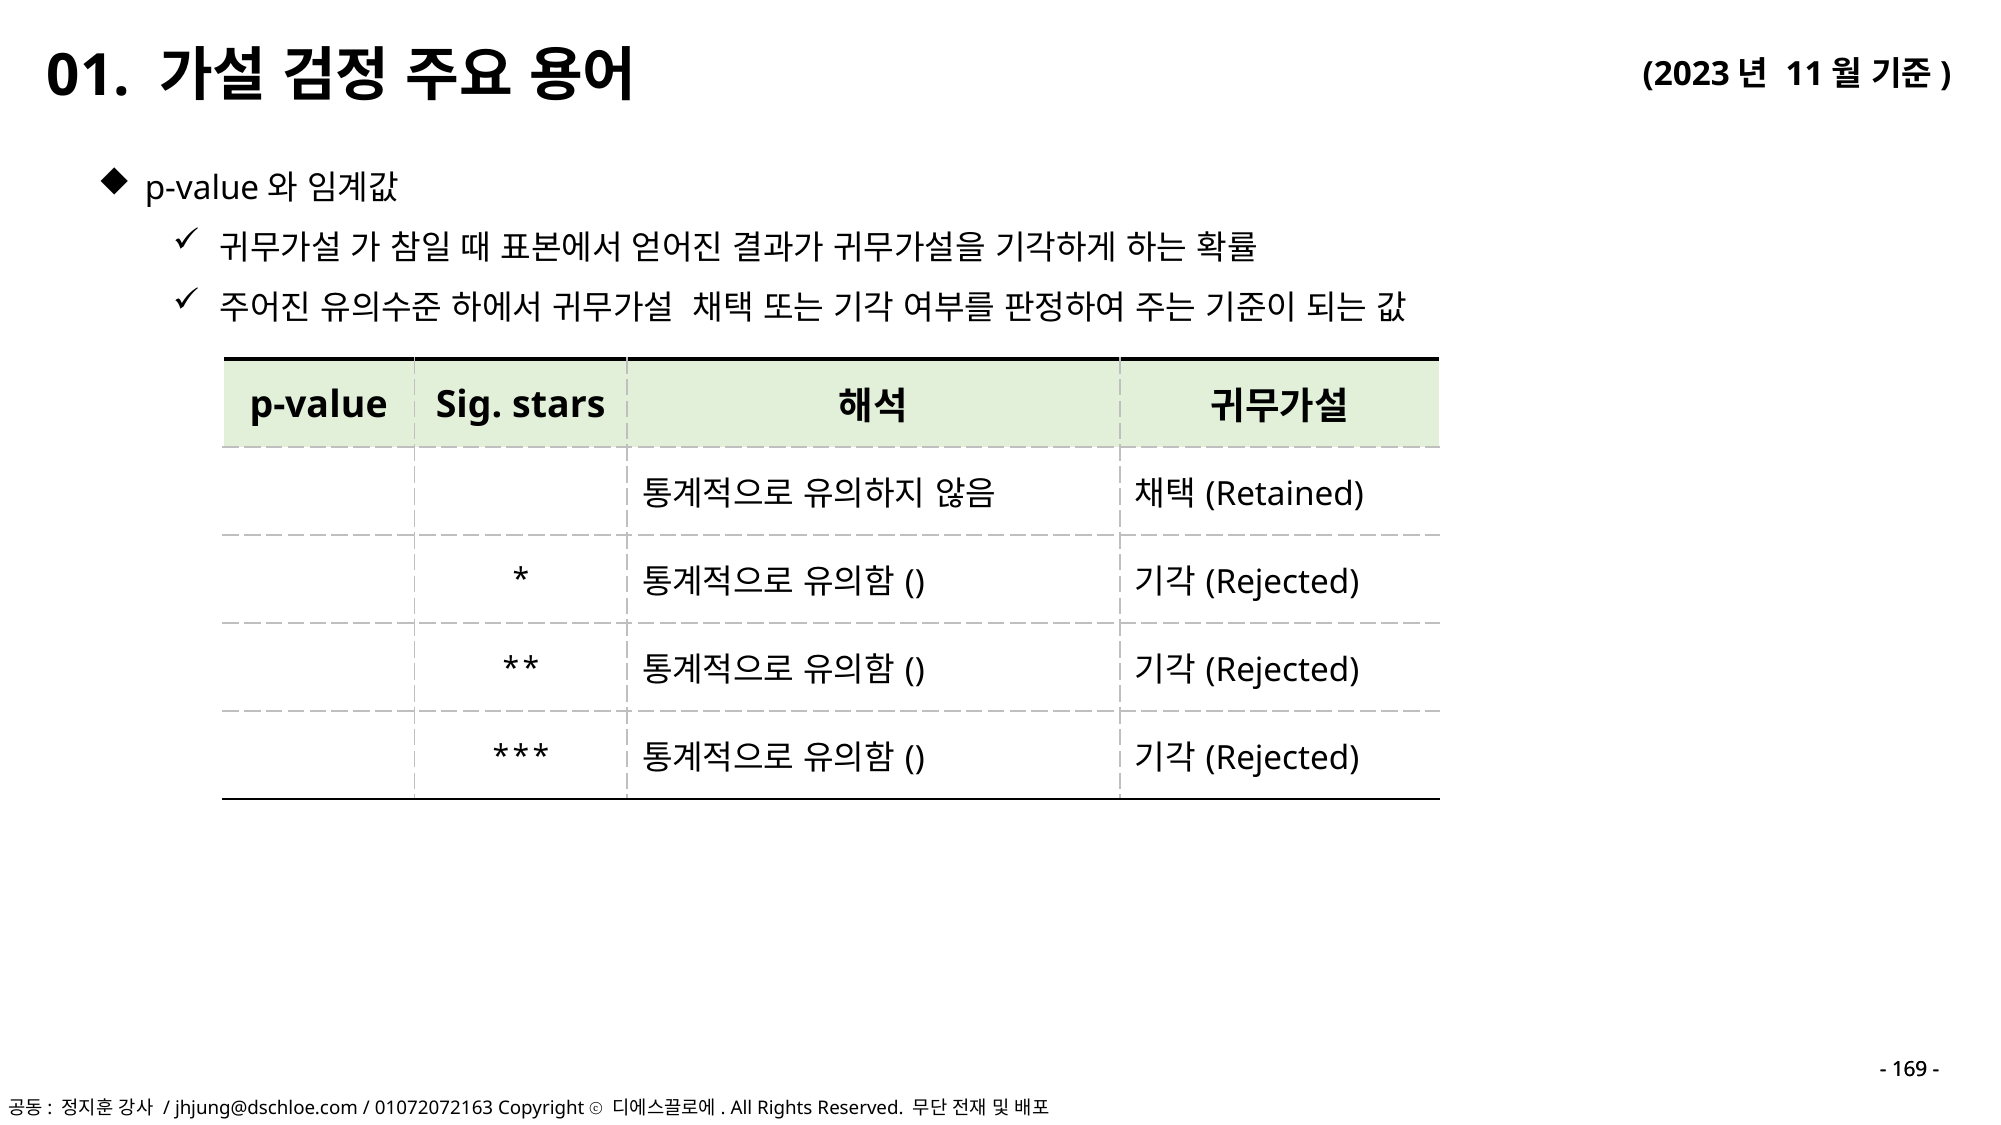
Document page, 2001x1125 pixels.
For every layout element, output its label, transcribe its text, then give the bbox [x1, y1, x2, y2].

text_box 01. 가설 검정 주요 용어 [32, 30, 651, 115]
slide_number - 169 - [1504, 1039, 1955, 1100]
